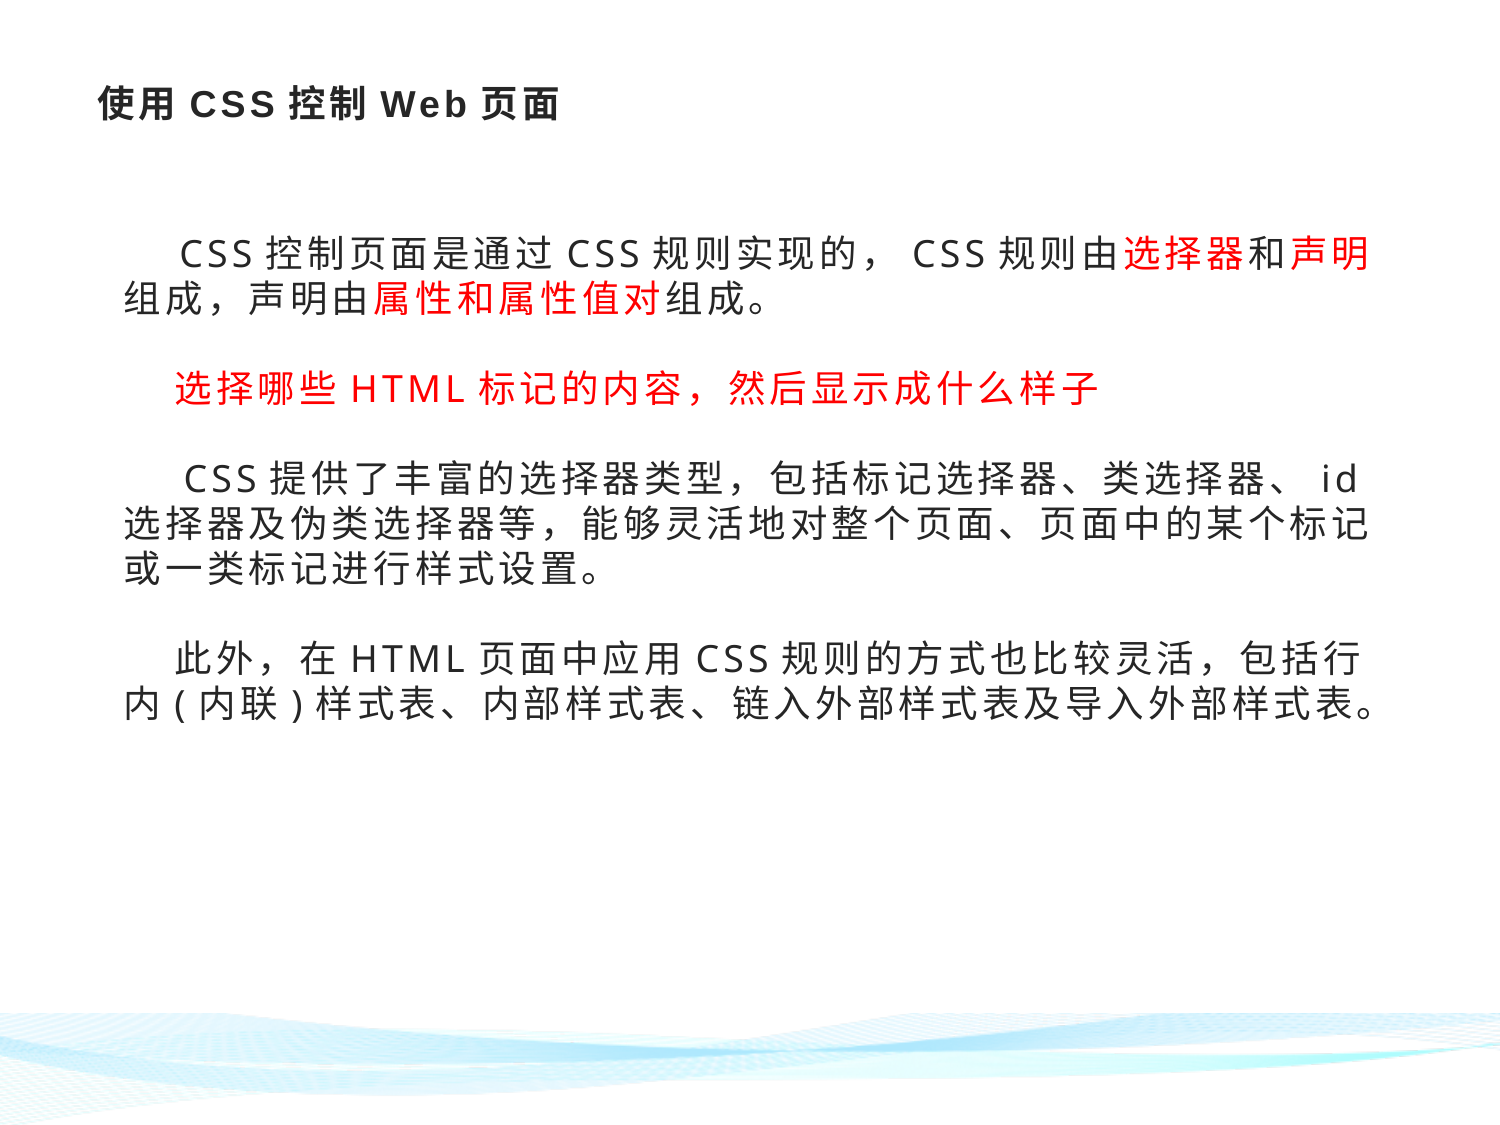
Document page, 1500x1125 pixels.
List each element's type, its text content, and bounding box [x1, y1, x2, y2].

picture [0, 1013, 1500, 1125]
title CSS控制页面是通过CSS规则实现的，CSS规则由选择器和声明组成，声明由属性和属性值对组成。 选择哪些HTML标记的内容，然后显示成什么样子 CSS提供了丰富的选择器类型，包括标记选择器、类选择器、id选择器及伪类选择器等，能够灵活地对整个页面、页面中的某个标记或一类标记进行样式设置。 此外，在HTML页面中应用CSS规则的方式也比较灵活，包括行内(内联)样式表、内部样式表、链入外部样式表及导入外部样式表。 [108, 218, 1394, 913]
text_box 使用CSS控制Web页面 [82, 72, 1418, 146]
